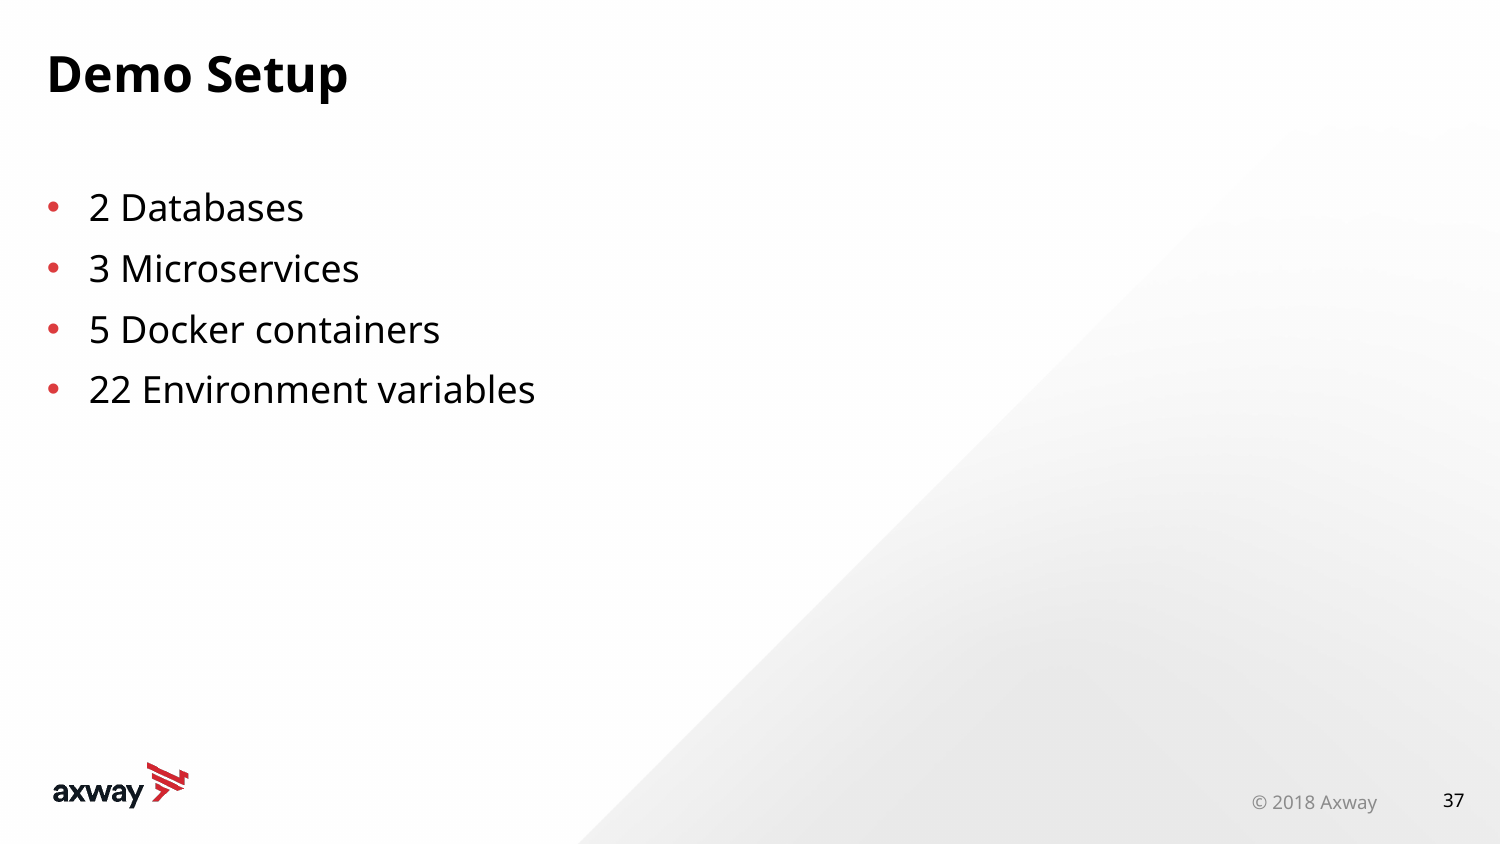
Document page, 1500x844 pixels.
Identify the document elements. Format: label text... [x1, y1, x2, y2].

list 2 Databases 3 Microservices 5 Docker containers 22 Environment variables [46, 176, 1472, 674]
title Demo Setup [46, 42, 1269, 137]
footer © 2018 Axway [885, 779, 1393, 824]
picture [0, 0, 1500, 844]
